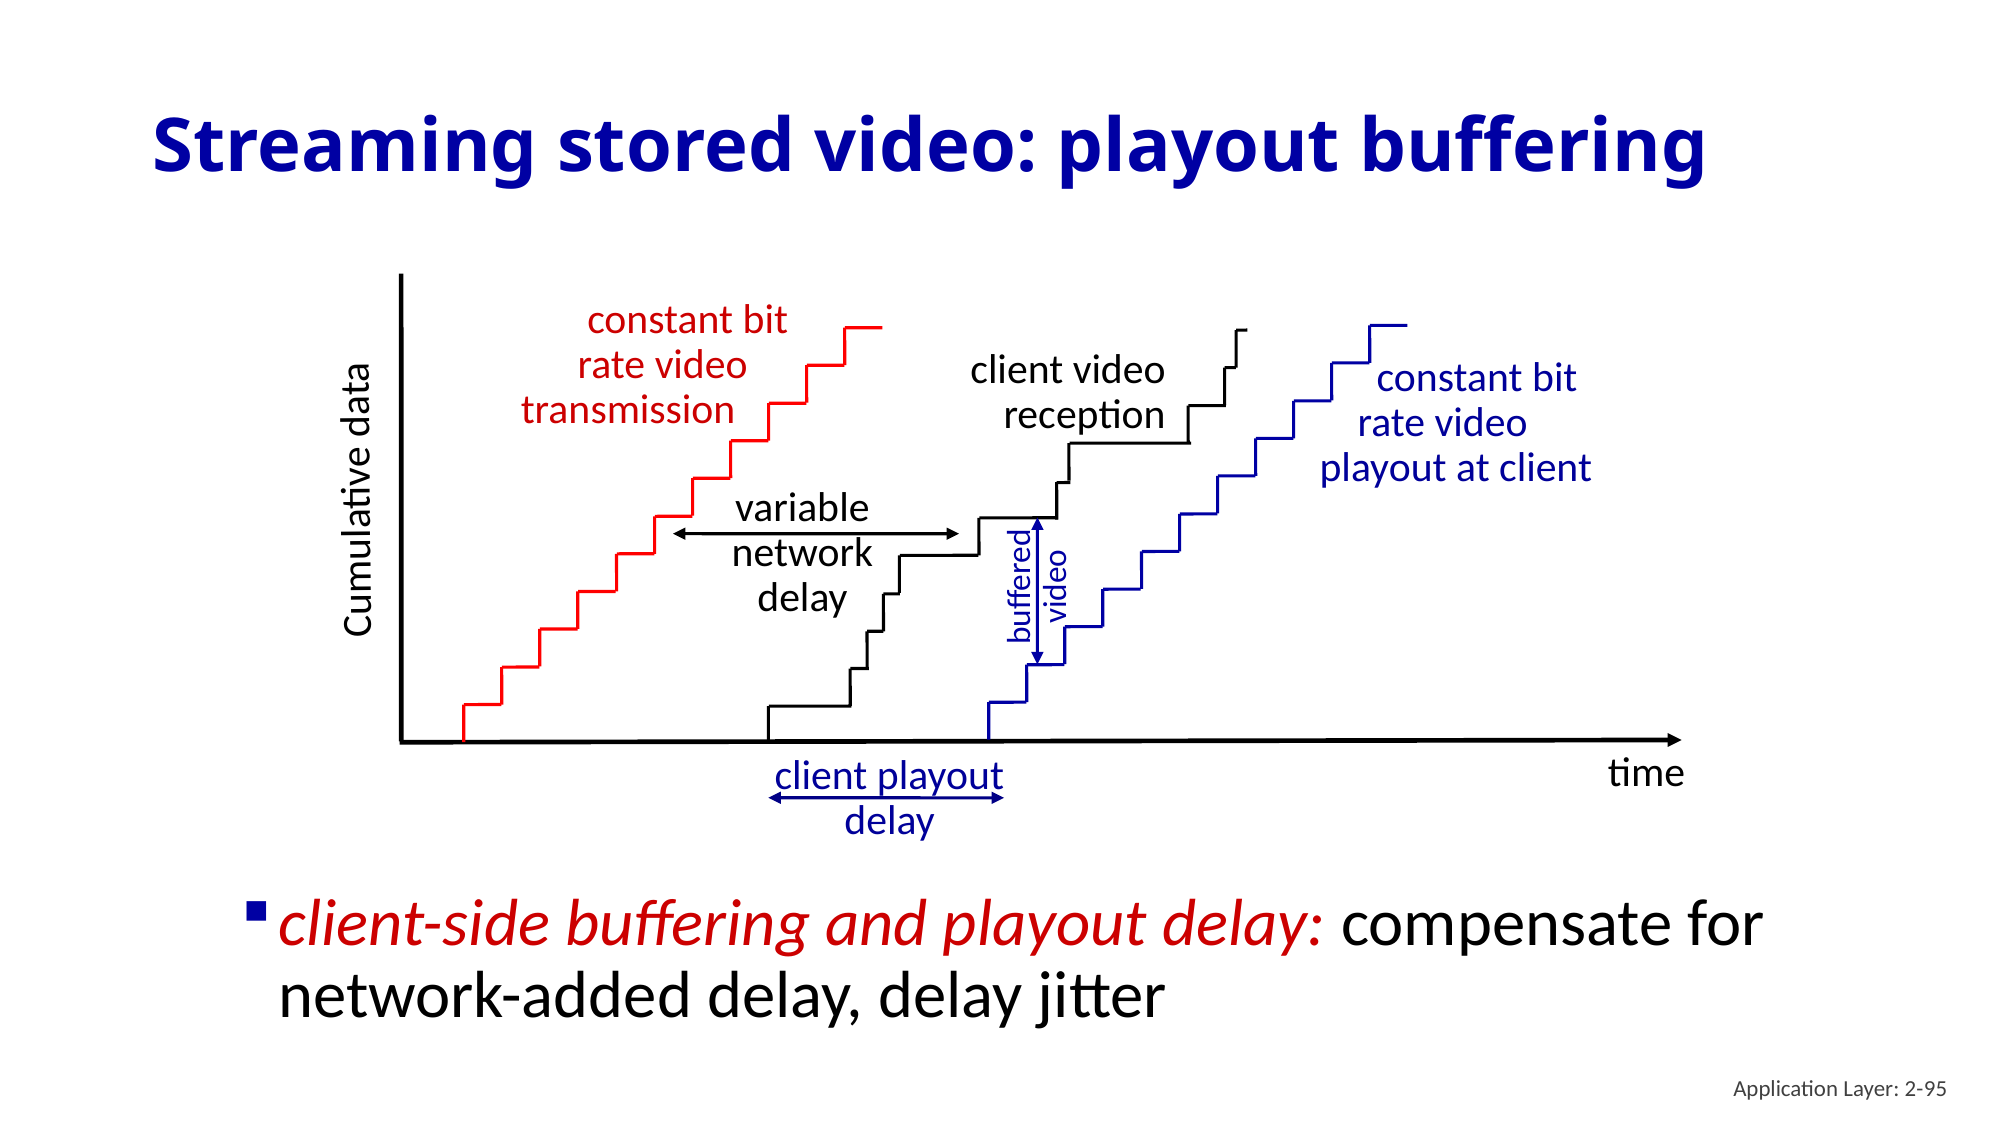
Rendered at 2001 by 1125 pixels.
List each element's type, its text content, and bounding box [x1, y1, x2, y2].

text_box time [1609, 743, 1701, 804]
text_box constant bit rate video transmission [505, 290, 813, 327]
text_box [673, 330, 751, 744]
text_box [463, 327, 751, 743]
title Streaming stored video: playout buffering [137, 74, 1863, 221]
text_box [994, 512, 1082, 665]
text_box Cumulative data [324, 331, 388, 653]
text_box client-side buffering and playout delay: compensate for network-added delay, delay jitter [205, 880, 1931, 1027]
text_box [1609, 733, 1682, 743]
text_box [751, 325, 1609, 853]
slide_number Application Layer: 2-95 [1512, 1056, 1963, 1117]
